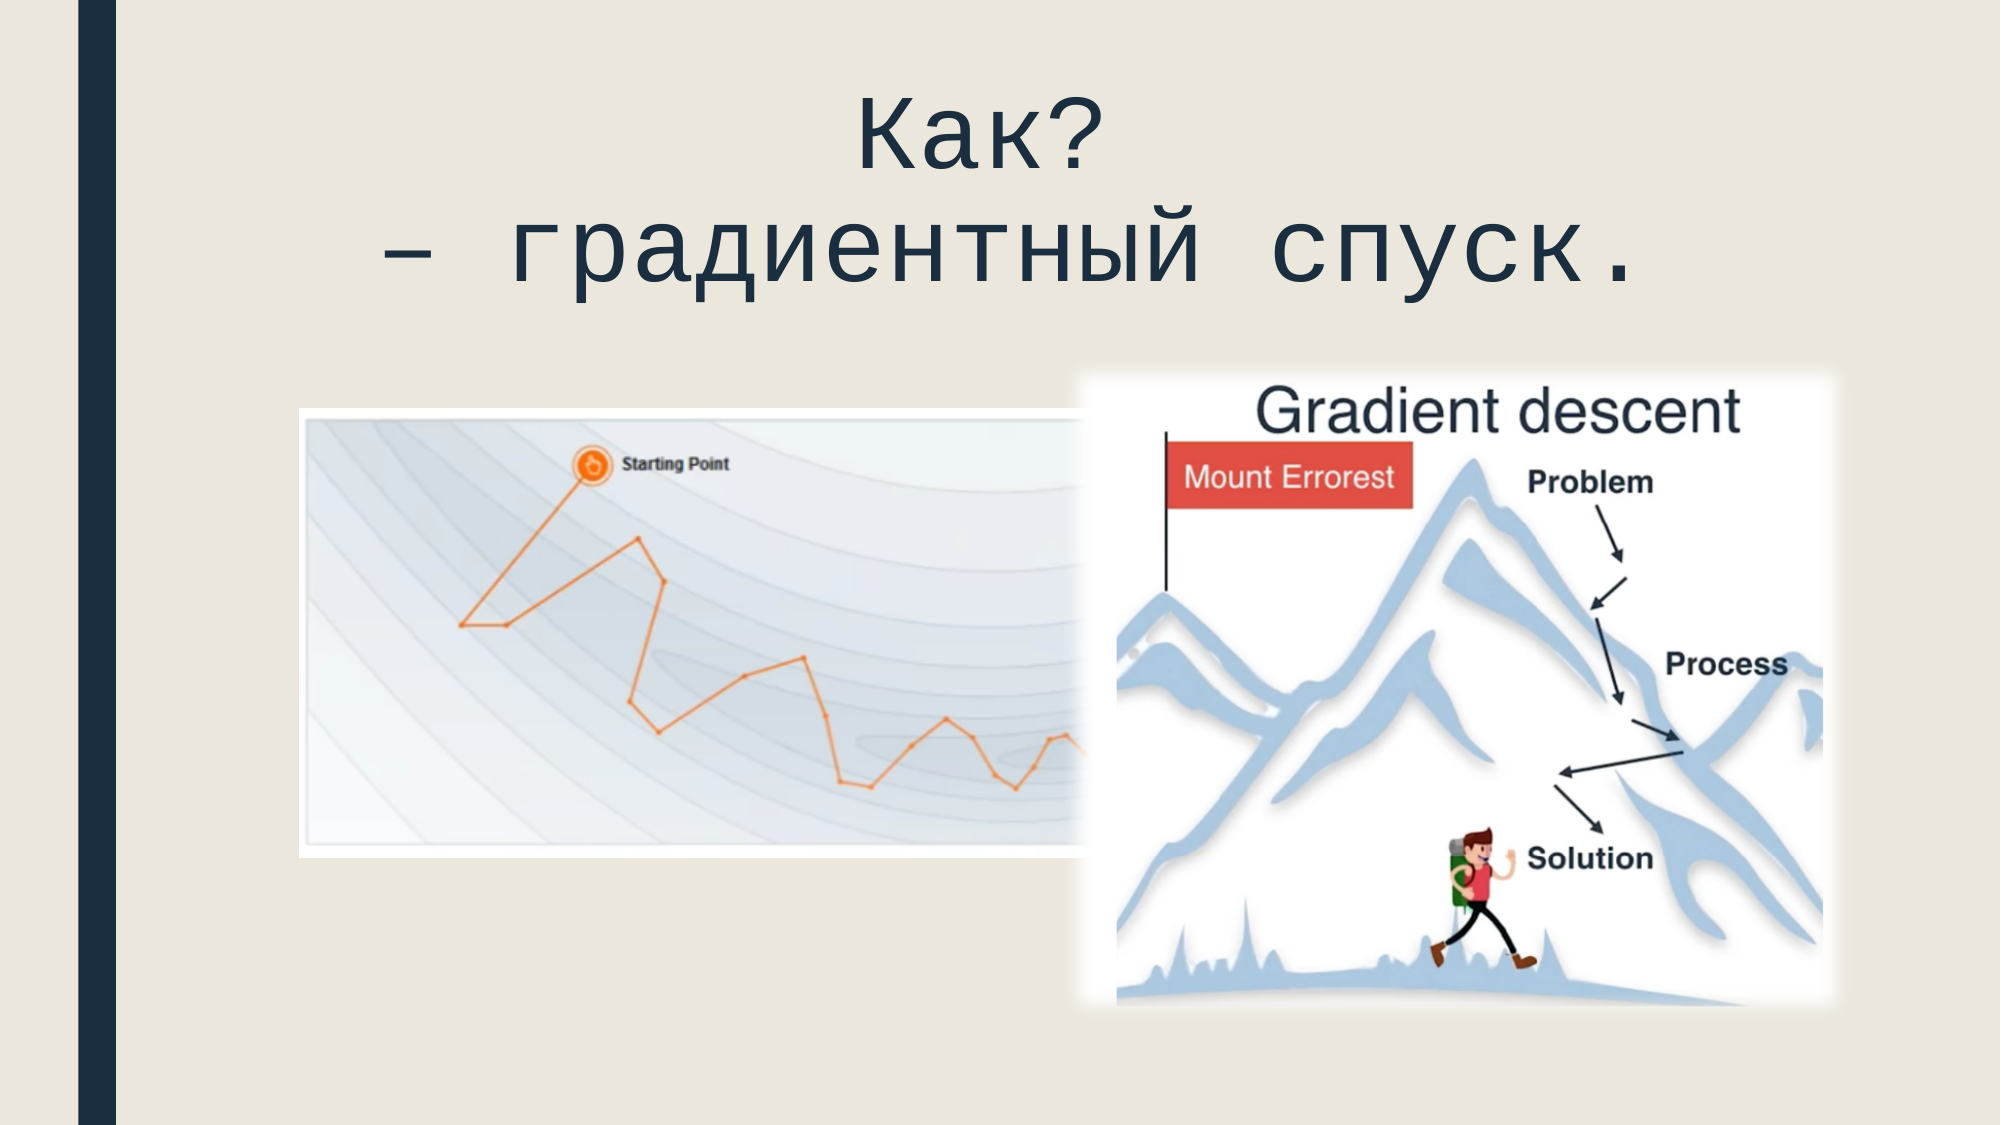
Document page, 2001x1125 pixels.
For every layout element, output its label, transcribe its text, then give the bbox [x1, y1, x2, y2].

title Как? – градиентный спуск. [226, 68, 1802, 313]
picture [299, 356, 1854, 1023]
